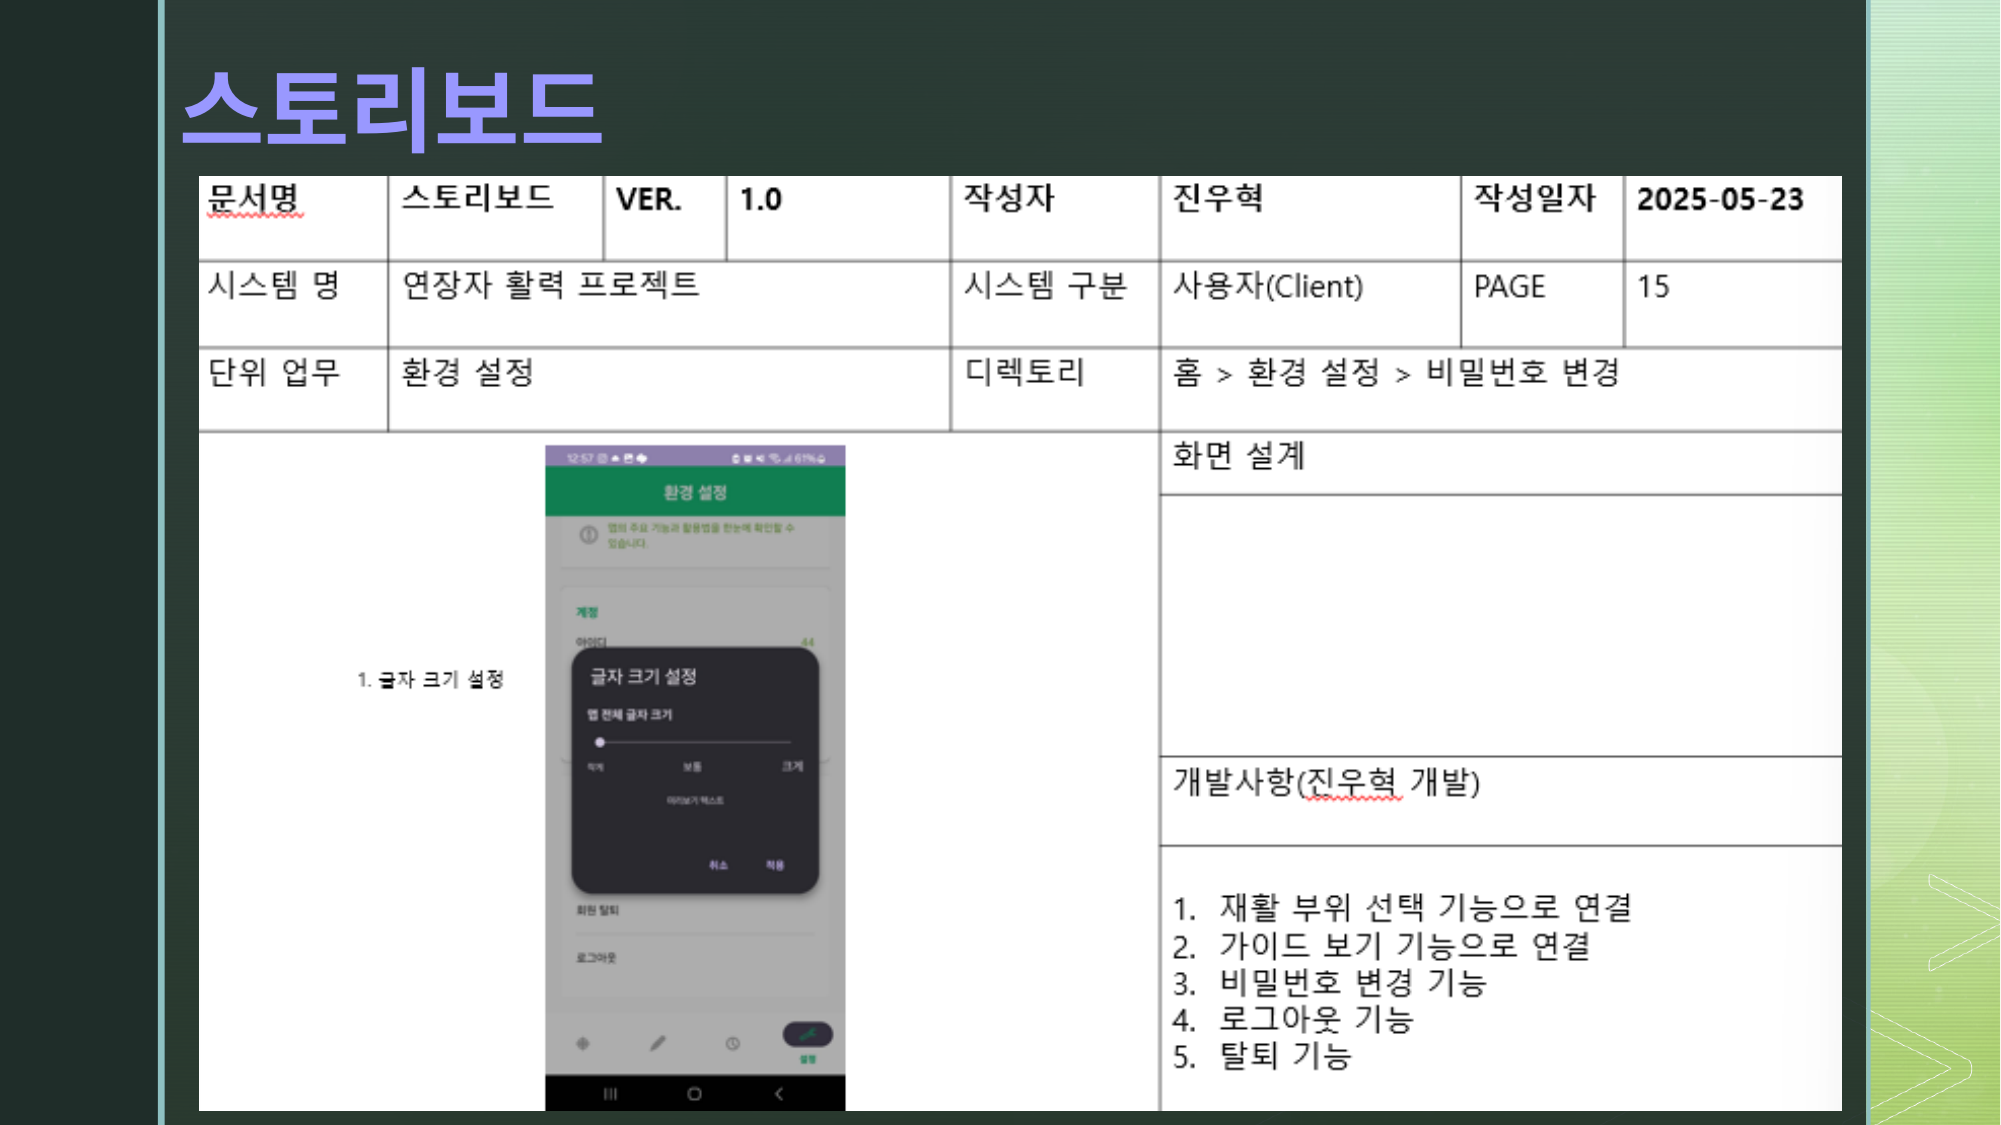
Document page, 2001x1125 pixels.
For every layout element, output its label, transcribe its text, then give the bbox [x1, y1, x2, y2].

text_box 스토리보드 [179, 47, 1115, 165]
picture [199, 176, 1842, 1112]
picture [1871, 0, 2001, 1125]
